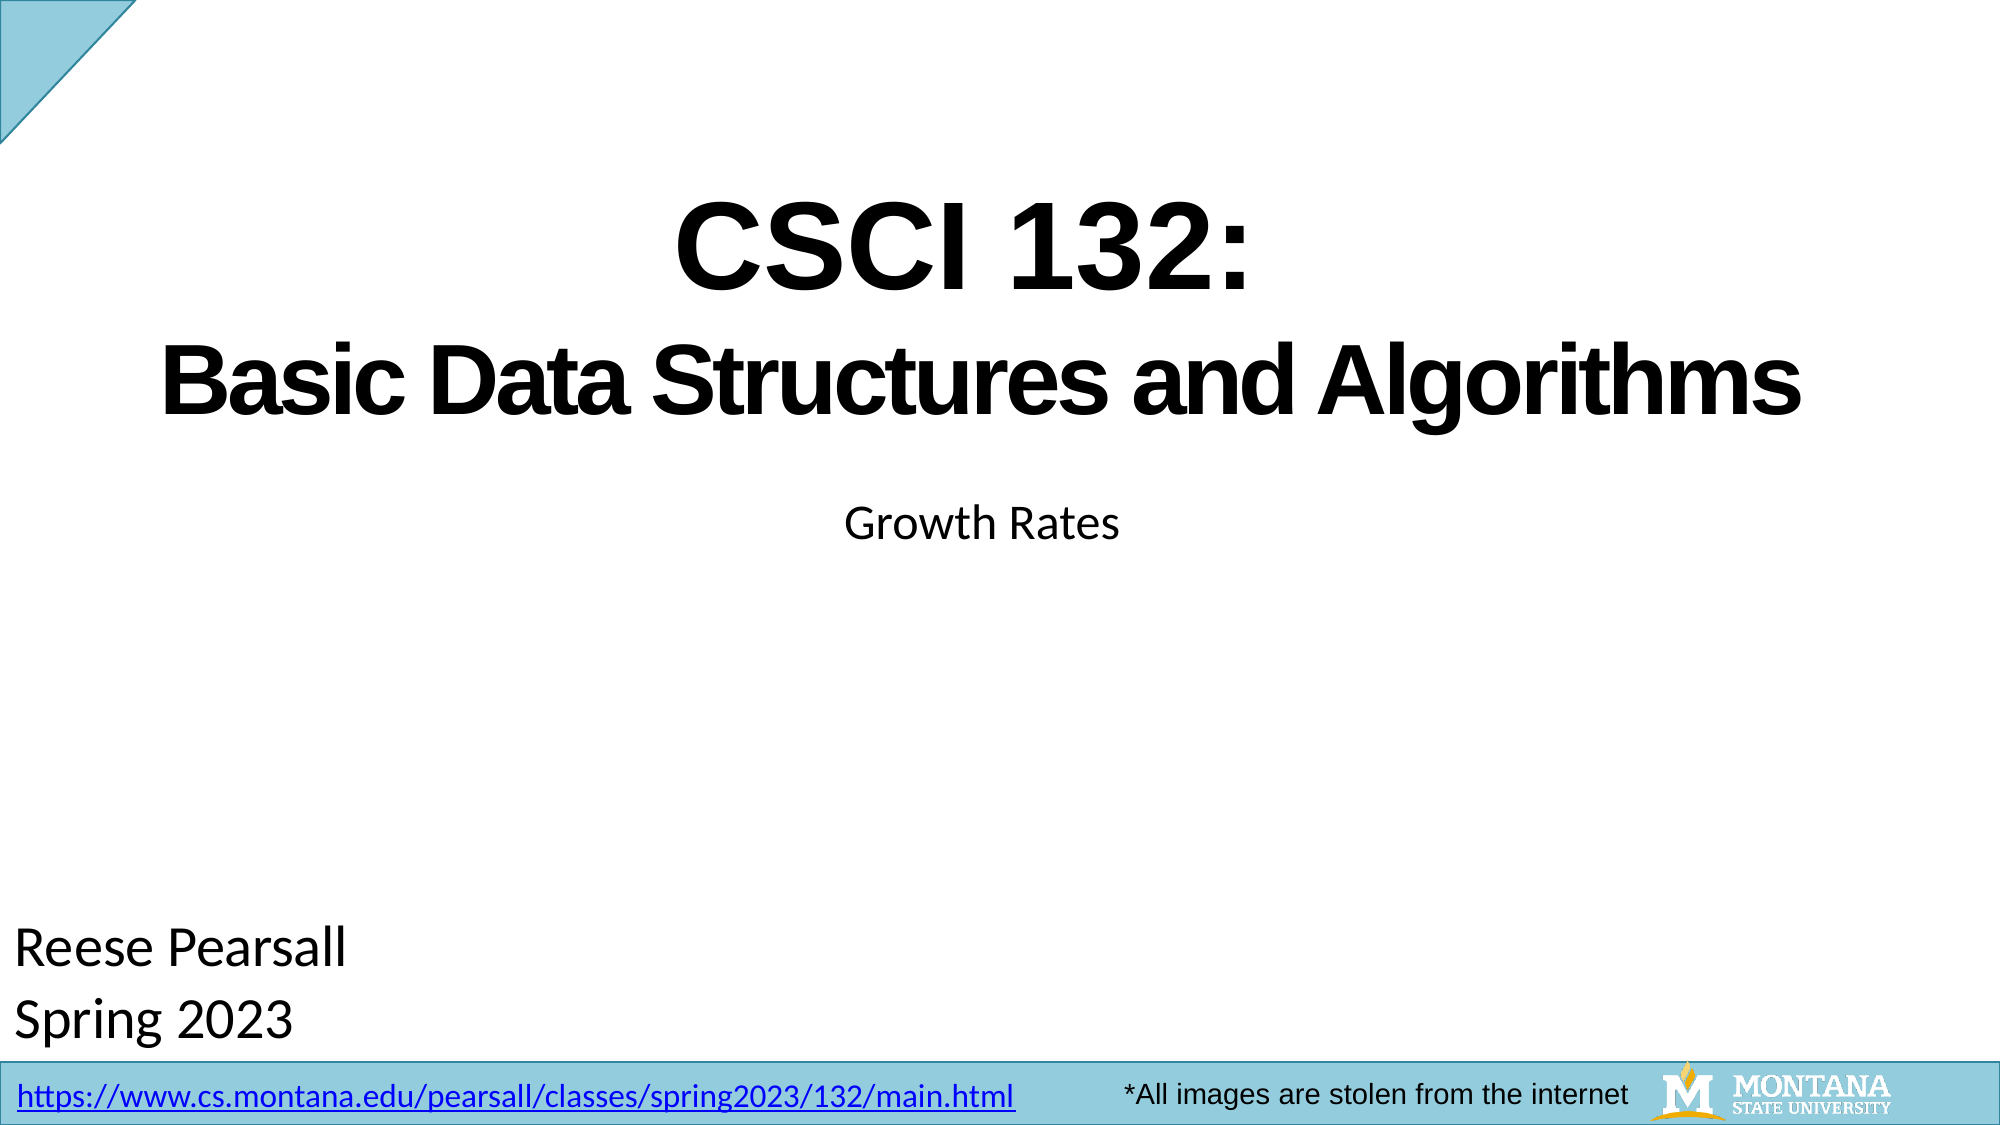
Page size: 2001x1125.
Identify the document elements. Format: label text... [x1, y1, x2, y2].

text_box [0, 1060, 1647, 1125]
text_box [0, 0, 137, 145]
title CSCI 132: Basic Data Structures and Algorithms [87, 162, 1875, 435]
picture [1649, 1060, 1892, 1122]
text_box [1892, 1060, 2000, 1125]
text_box Reese Pearsall Spring 2023 [12, 905, 1914, 1051]
text_box Growth Rates [474, 487, 1488, 550]
